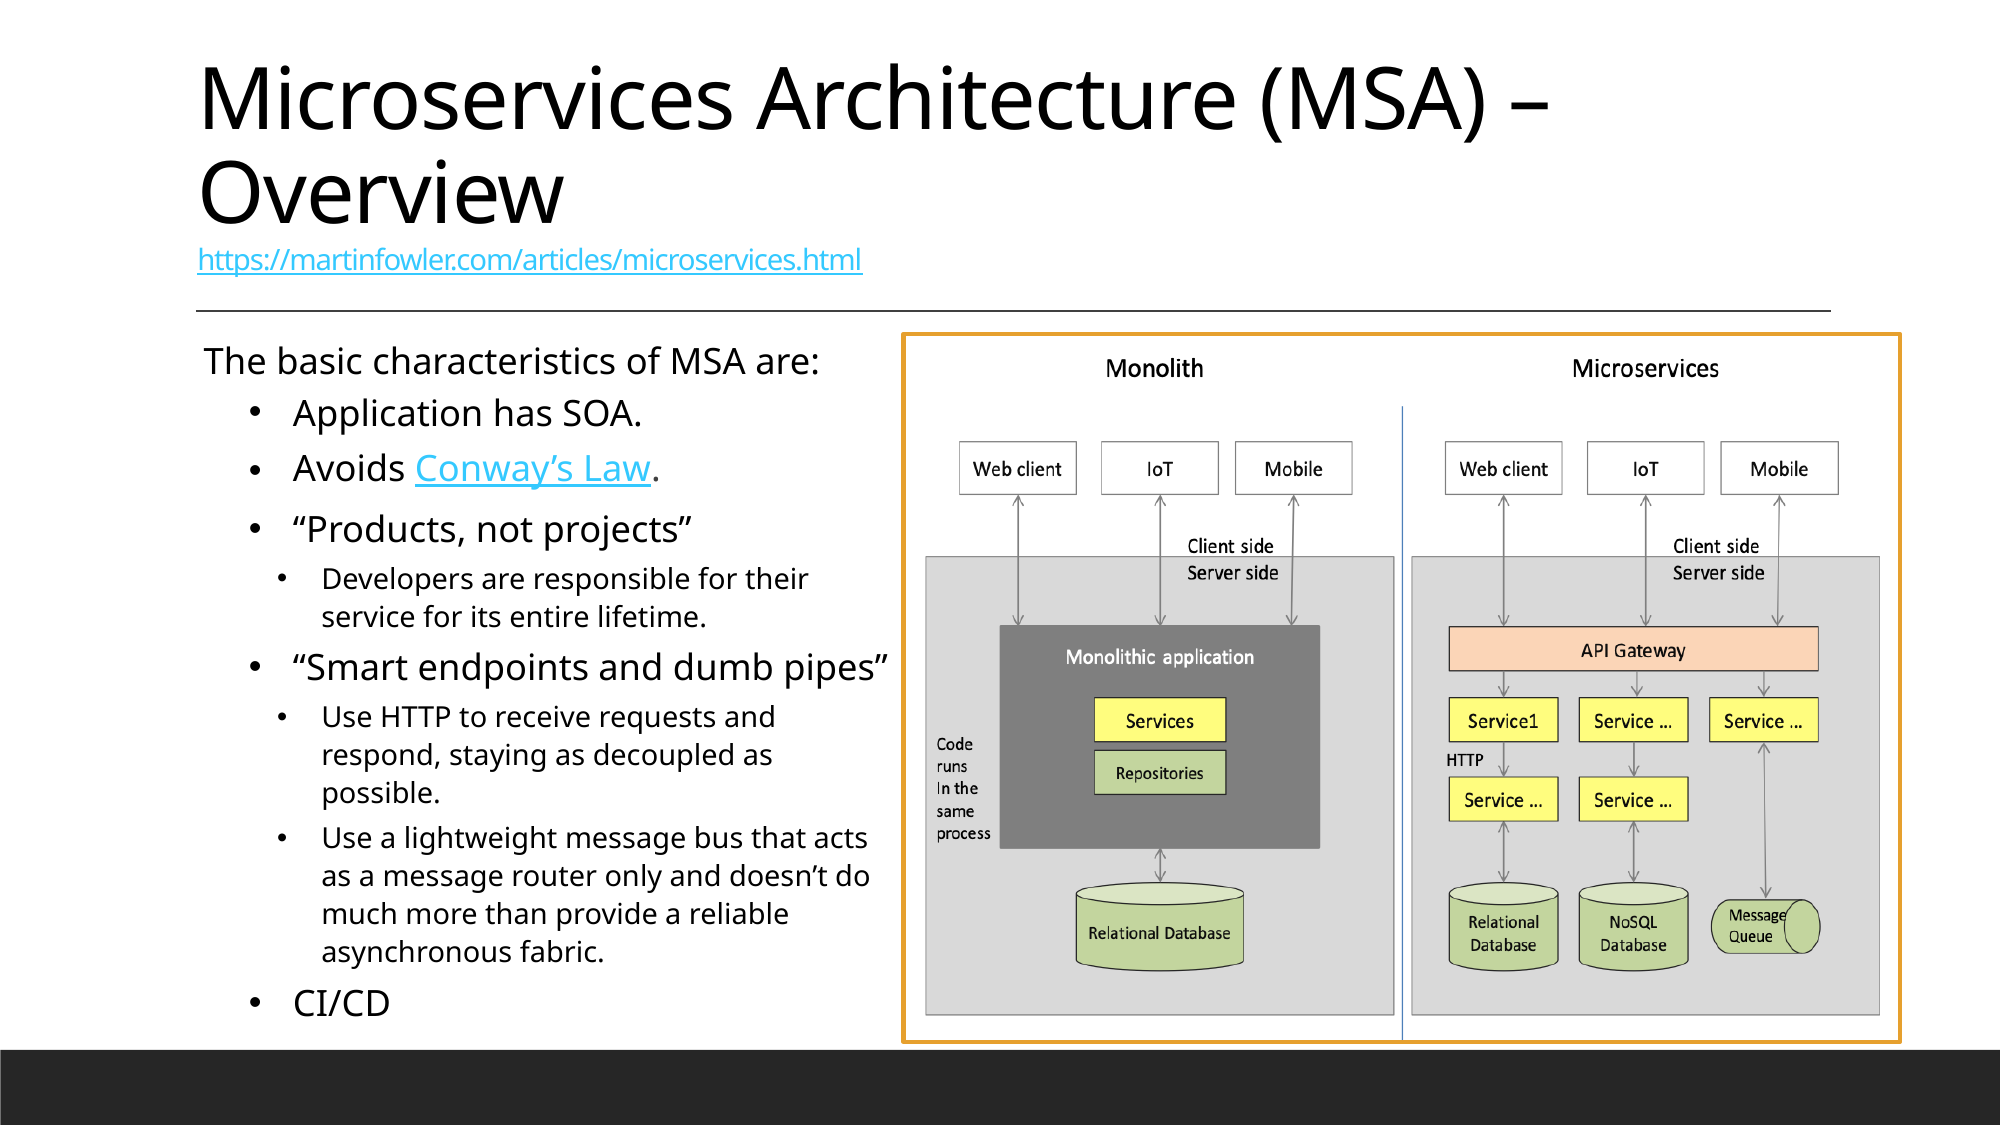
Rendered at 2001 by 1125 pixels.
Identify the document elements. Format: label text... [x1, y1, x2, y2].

list The basic characteristics of MSA are: Application has SOA. Avoids Conway’s Law. “Products, not projects” Developers are responsible for their service for its entire lifetime. “Smart endpoints and dumb pipes” Use HTTP to receive requests and respond, staying as decoupled as possible. Use a lightweight message bus that acts as a message router only and doesn’t do much more than provide a reliable asynchronous fabric. CI/CD [182, 307, 893, 1050]
title Microservices Architecture (MSA) – Overview https://martinfowler.com/articles/microservices.html [182, 47, 1702, 285]
picture [905, 335, 1899, 1041]
